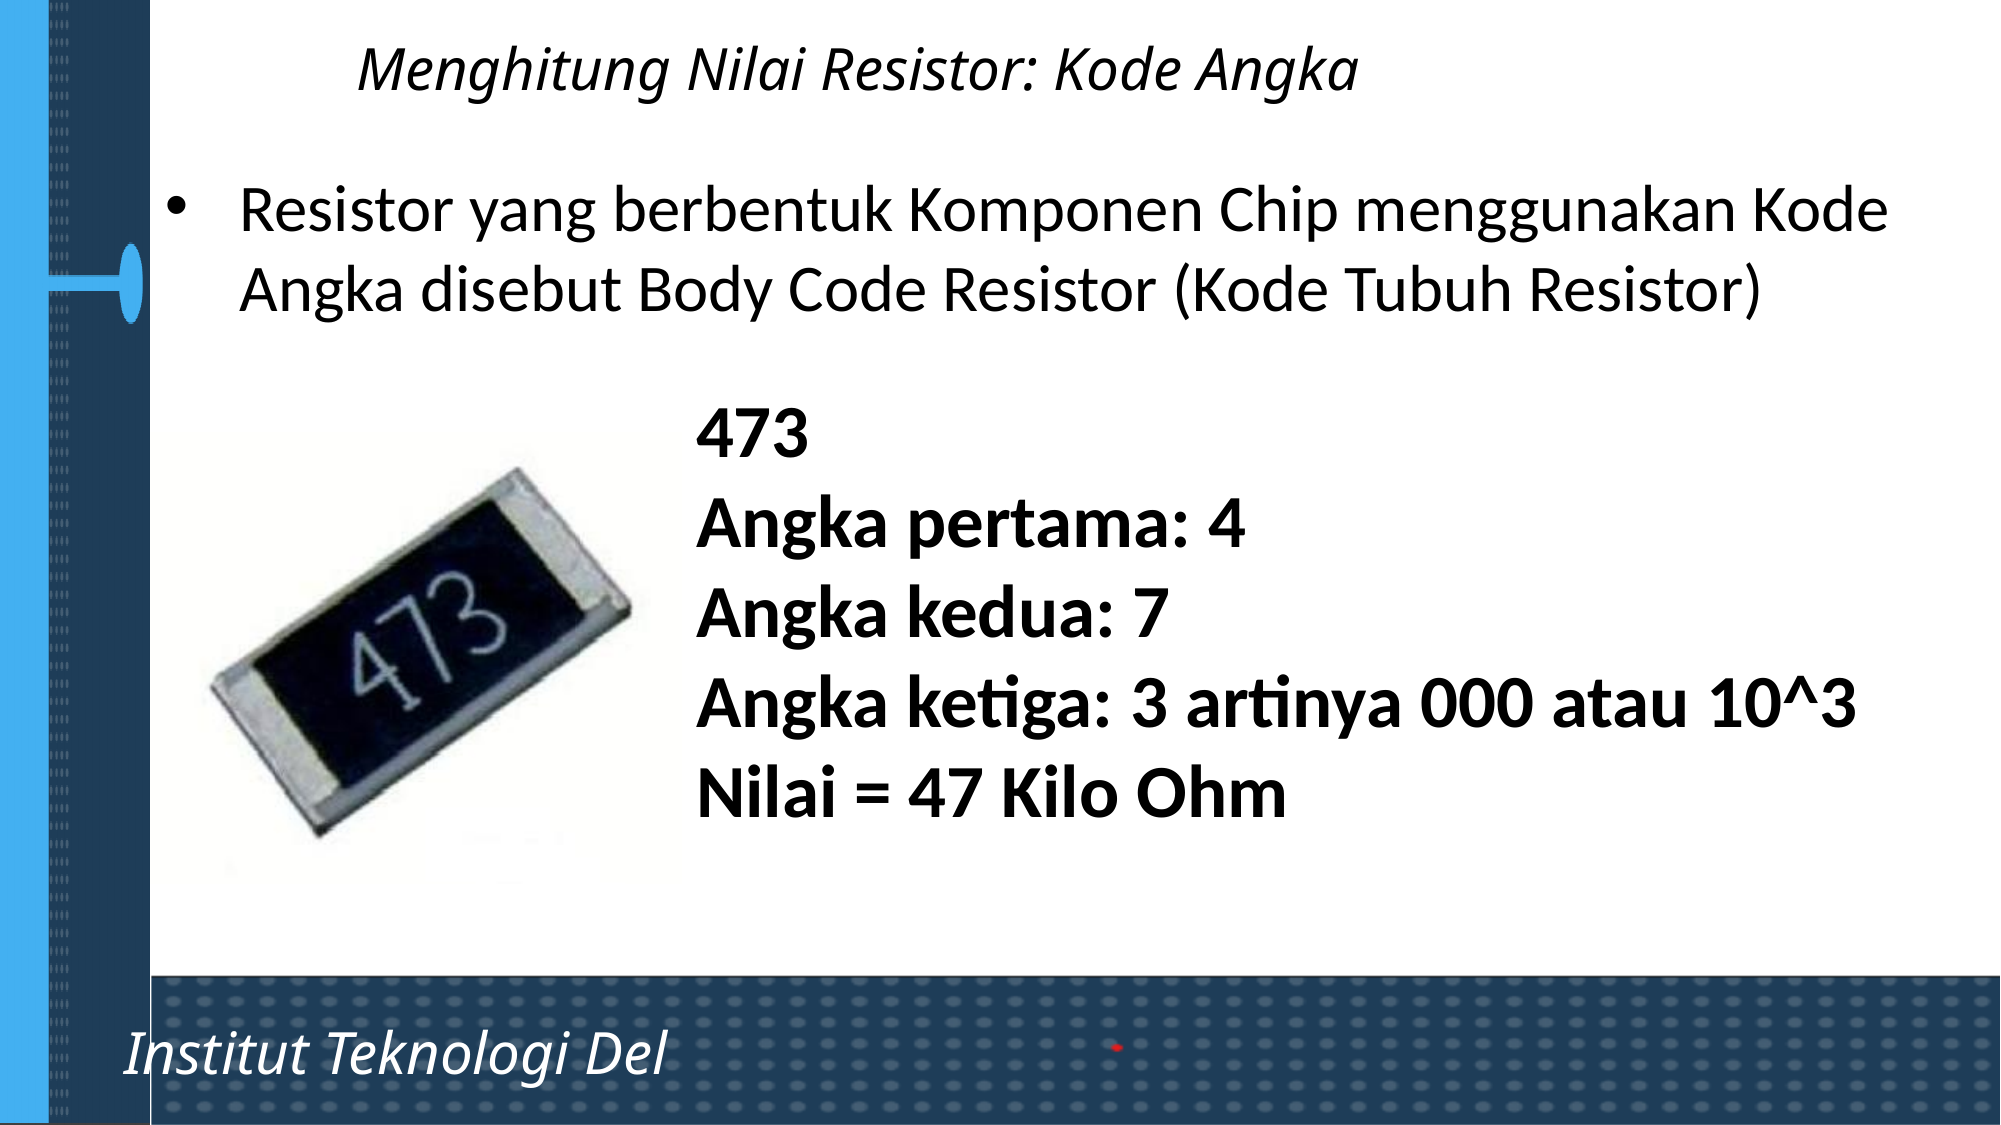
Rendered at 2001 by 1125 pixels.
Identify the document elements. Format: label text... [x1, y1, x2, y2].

picture [0, 0, 682, 1125]
text_box Resistor yang berbentuk Komponen Chip menggunakan Kode Angka disebut Body Code Resistor (Kode Tubuh Resistor) [150, 157, 1000, 432]
text_box Institut Teknologi Del [150, 1008, 683, 1094]
text_box Resistor yang berbentuk Komponen Chip menggunakan Kode Angka disebut Body Code Resistor (Kode Tubuh Resistor) [1150, 157, 2000, 482]
text_box 473 Angka pertama: 4 Angka kedua: 7 Angka ketiga: 3 artinya 000 atau 10^3 Nilai = 47 Kilo Ohm [681, 375, 1000, 841]
text_box Menghitung Nilai Resistor: Kode Angka [341, 25, 1375, 110]
picture [152, 125, 2000, 1125]
text_box 473 Angka pertama: 4 Angka kedua: 7 Angka ketiga: 3 artinya 000 atau 10^3 Nilai = 47 Kilo Ohm [1150, 375, 1955, 841]
